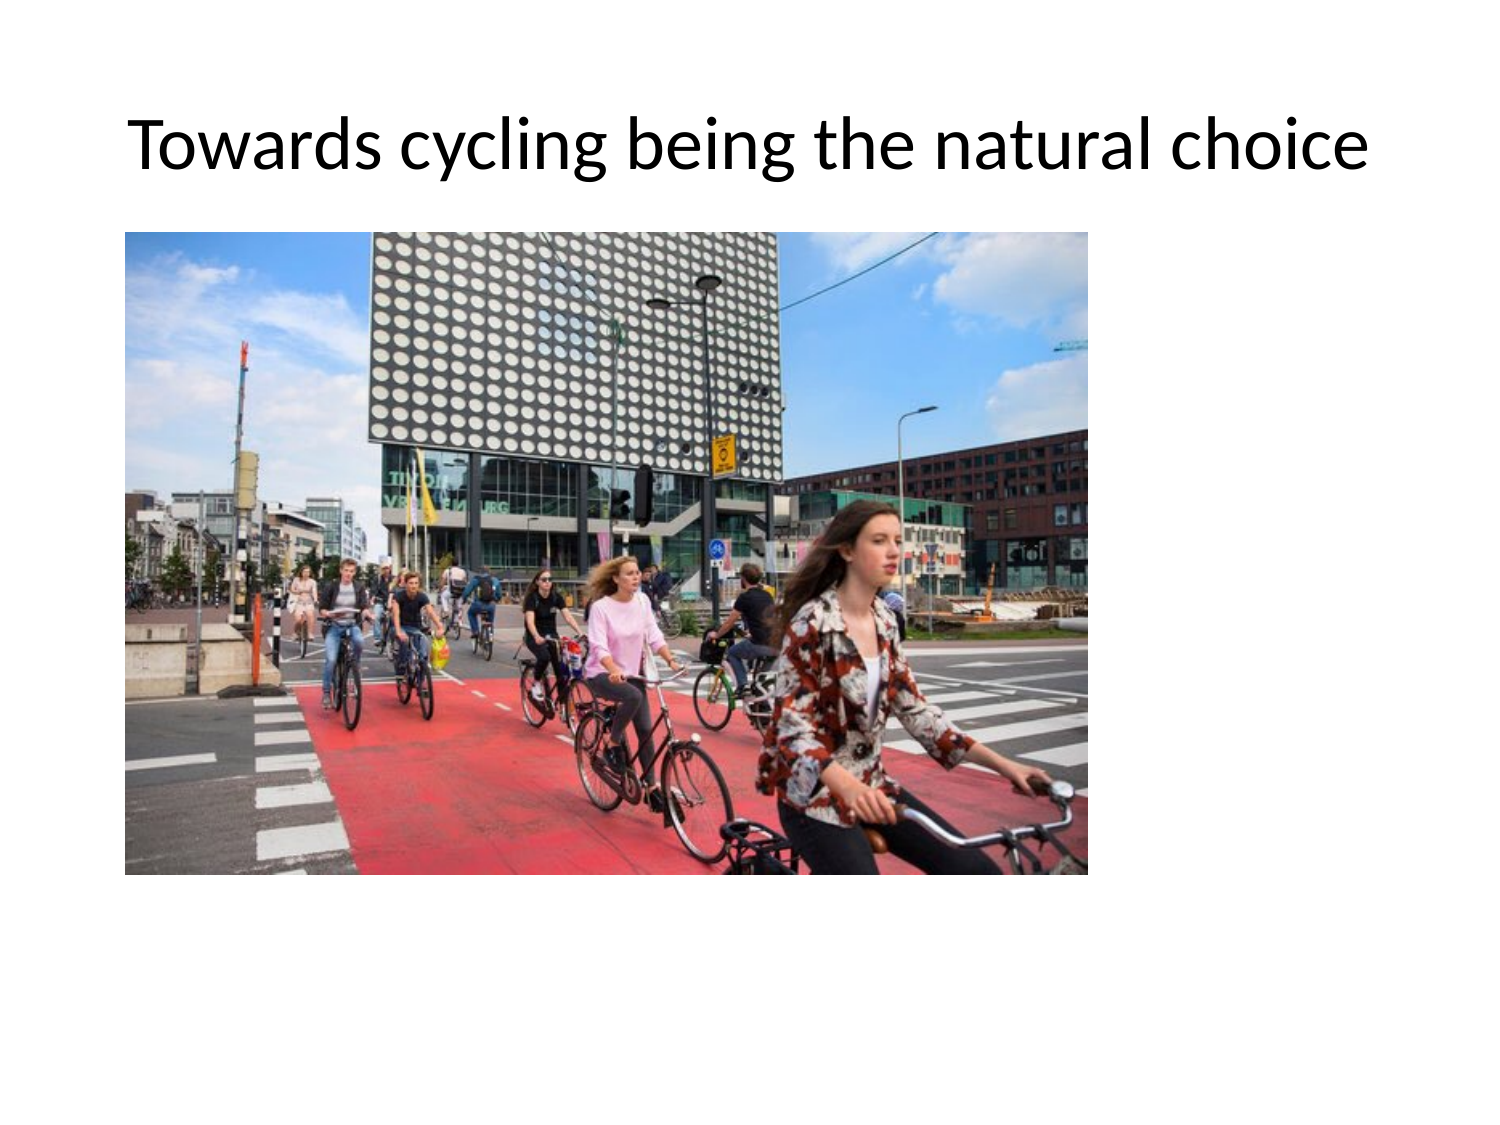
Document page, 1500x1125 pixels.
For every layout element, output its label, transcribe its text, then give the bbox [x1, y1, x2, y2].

title Towards cycling being the natural choice [75, 45, 1425, 233]
picture [124, 232, 1088, 875]
